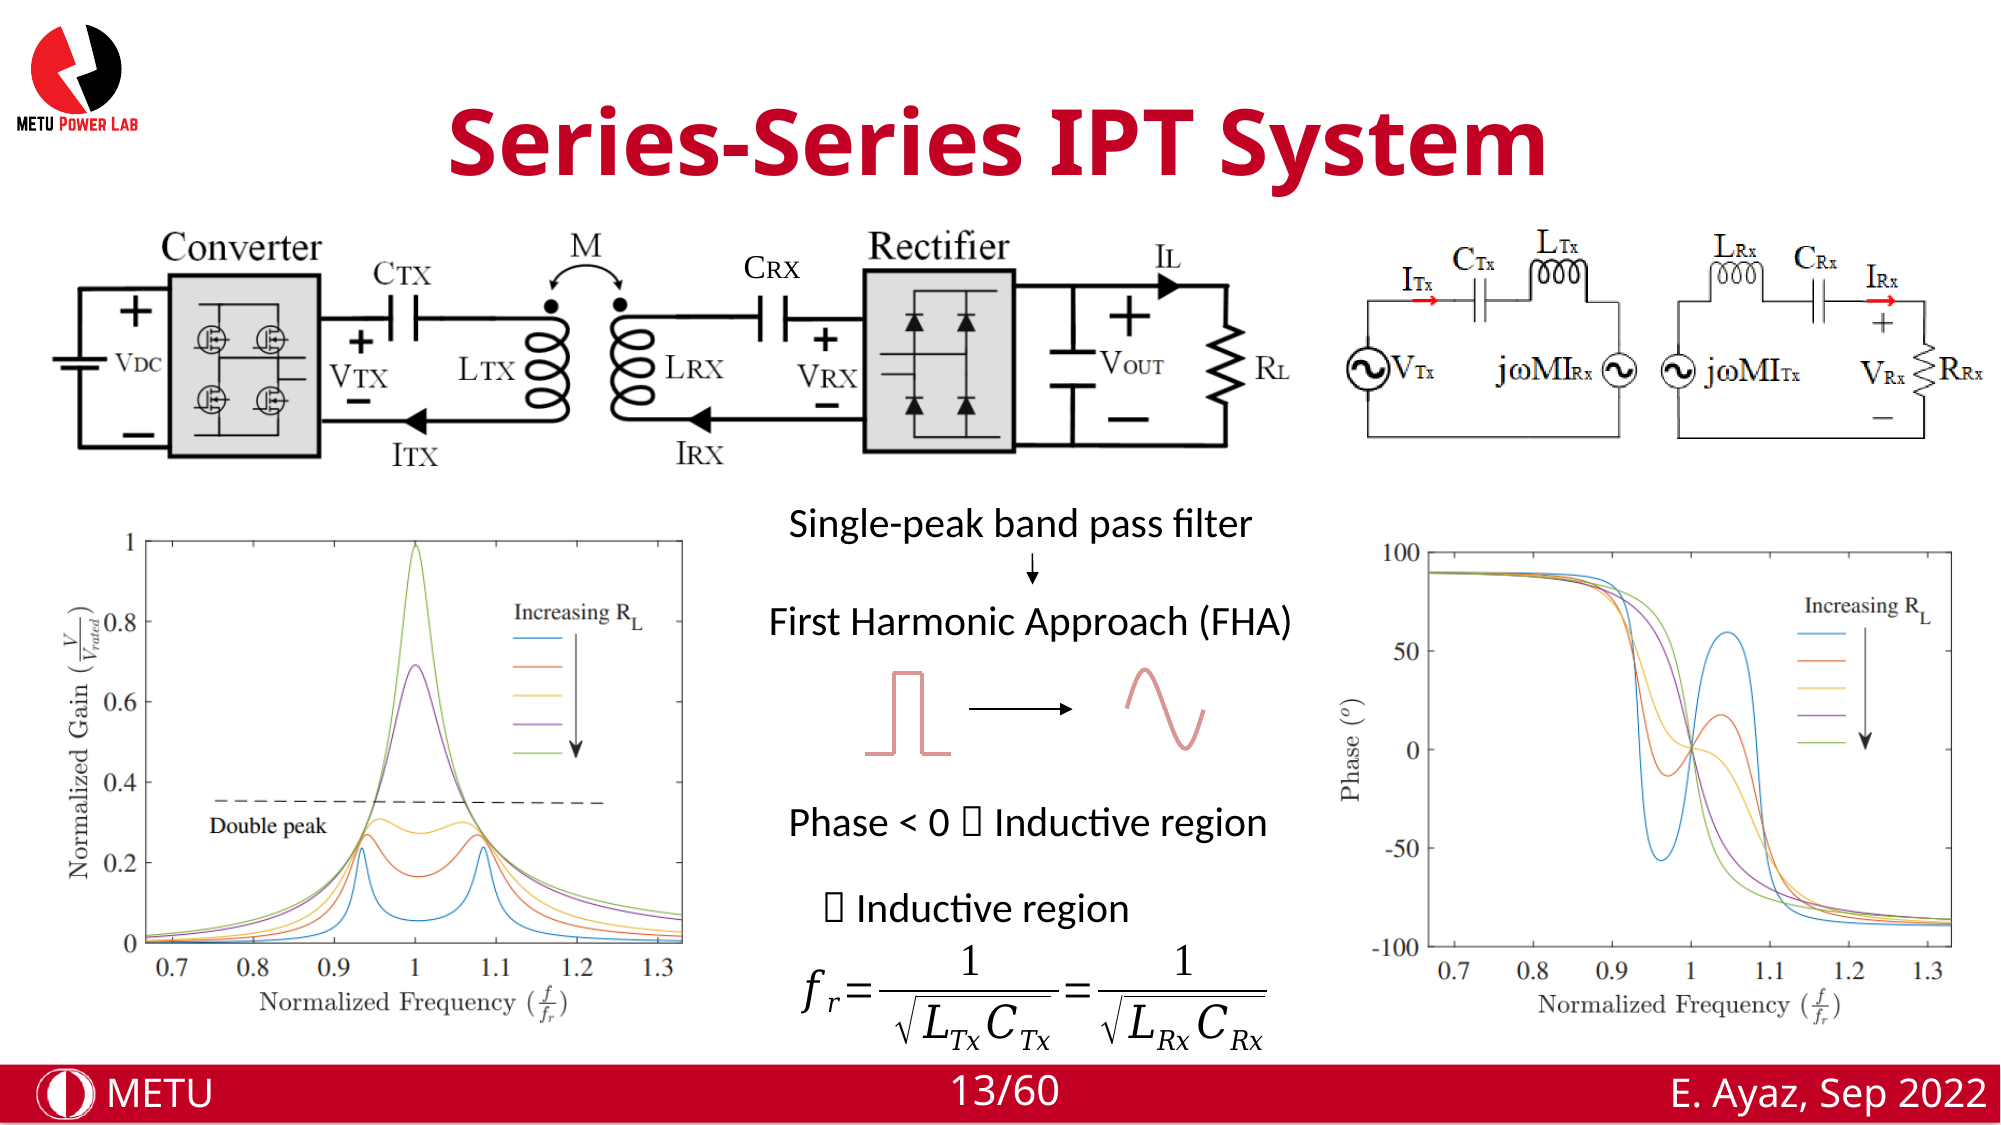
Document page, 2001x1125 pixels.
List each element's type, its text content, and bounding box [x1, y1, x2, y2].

picture [36, 498, 710, 1035]
text_box Phase < 0  Inductive region [773, 787, 1326, 853]
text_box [1126, 669, 1204, 749]
picture [36, 209, 2001, 1035]
text_box First Harmonic Approach (FHA) [753, 586, 1312, 652]
title Series-Series IPT System [99, 45, 1900, 210]
text_box Single-peak band pass filter [774, 501, 1291, 554]
picture [30, 1068, 99, 1120]
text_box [864, 672, 951, 755]
